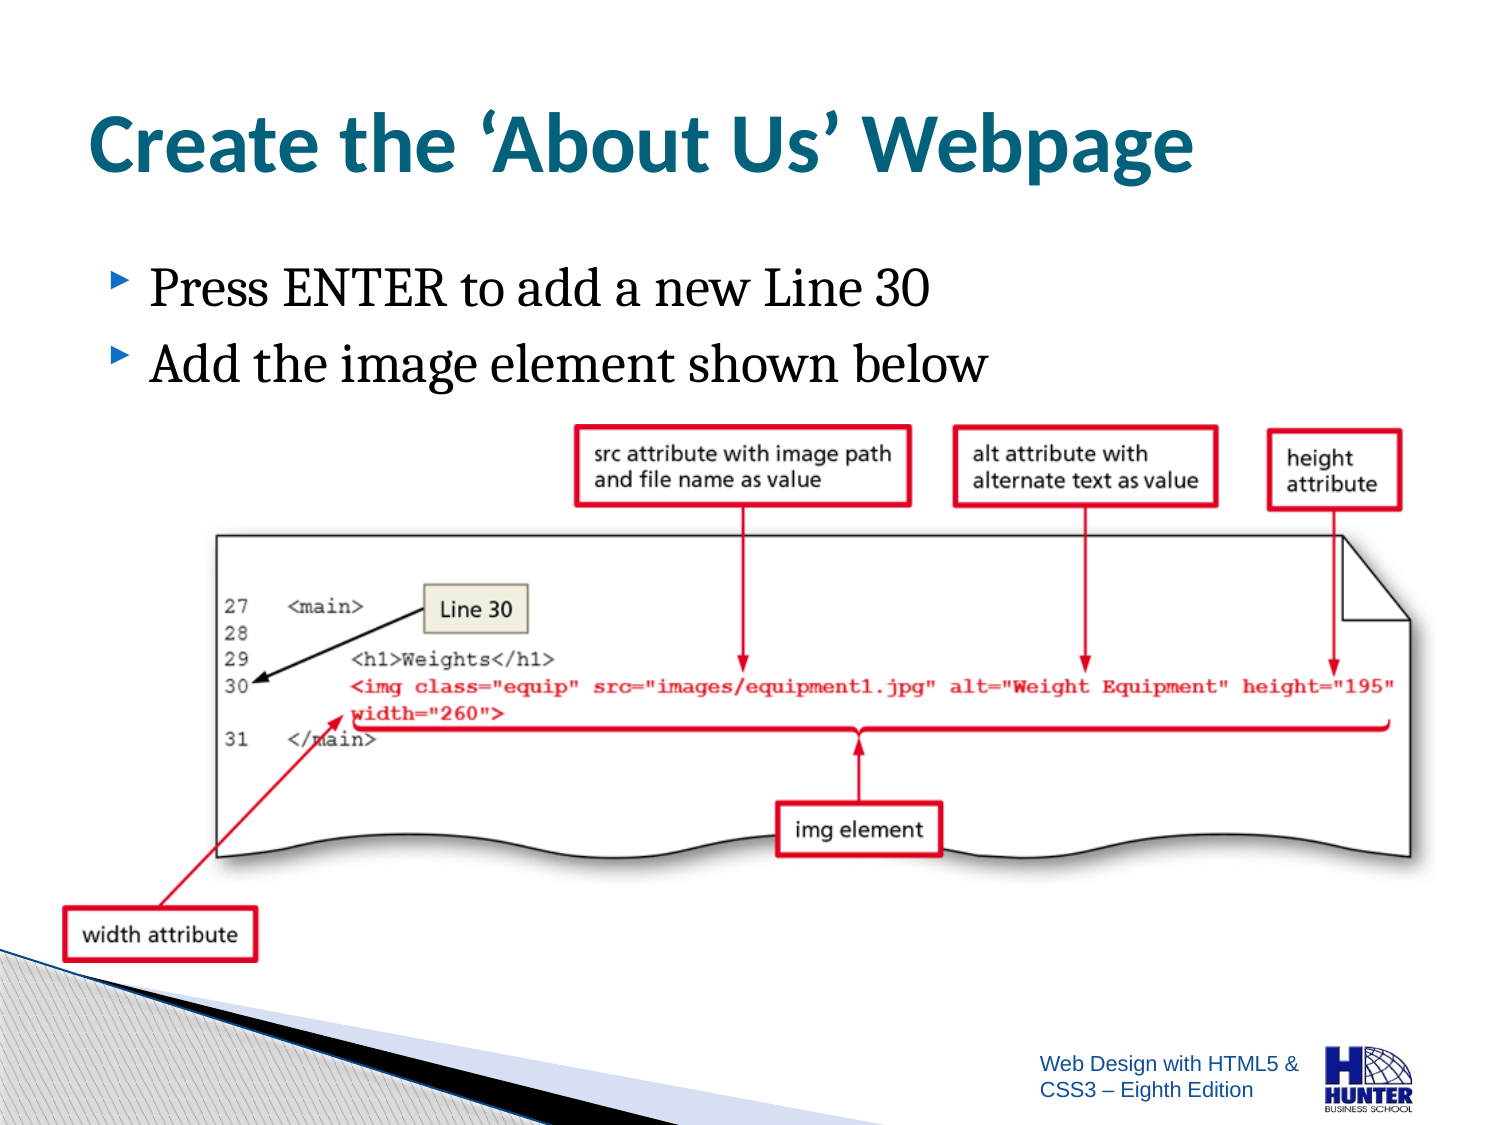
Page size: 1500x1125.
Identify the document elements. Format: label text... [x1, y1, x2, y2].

picture [1325, 1046, 1413, 1113]
title Create the ‘About Us’ Webpage [75, 45, 1425, 233]
picture [62, 424, 1438, 963]
list Press ENTER to add a new Line 30 Add the image element shown below [75, 974, 1425, 986]
list Press ENTER to add a new Line 30 Add the image element shown below [75, 243, 1425, 424]
